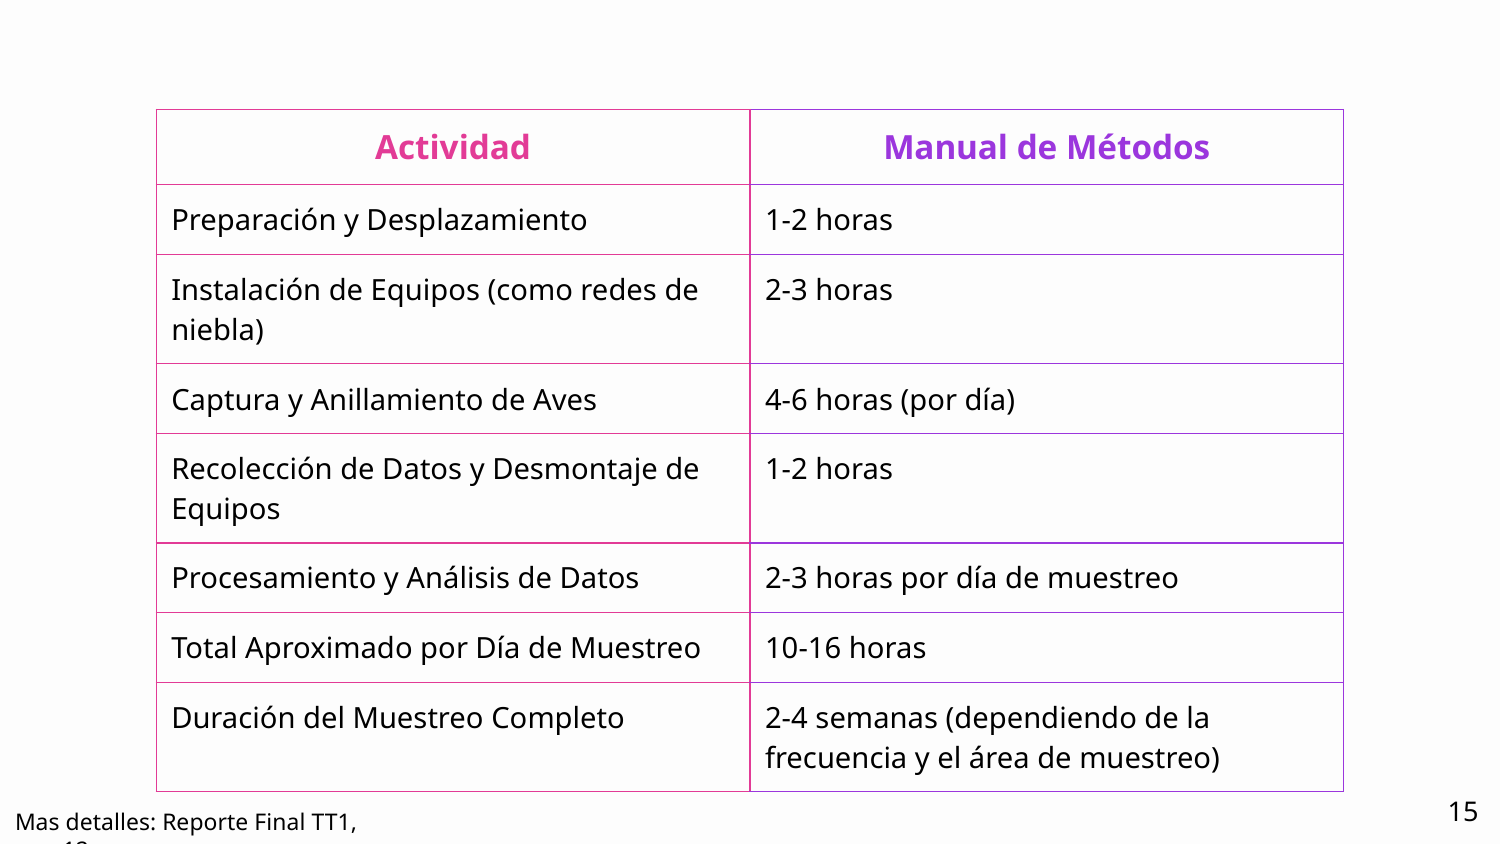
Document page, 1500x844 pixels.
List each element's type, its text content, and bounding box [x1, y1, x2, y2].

table_cell 2-3 horas por día de muestreo [751, 544, 1343, 612]
table_header Manual de Métodos [751, 110, 1343, 184]
table_cell 2-4 semanas (dependiendo de la frecuencia y el área de muestreo) [751, 683, 1343, 791]
table_cell Preparación y Desplazamiento [157, 185, 749, 254]
table_cell 1-2 horas [751, 185, 1343, 254]
table_cell Total Aproximado por Día de Muestreo [157, 613, 749, 682]
table_cell Captura y Anillamiento de Aves [157, 364, 749, 433]
table_cell 4-6 horas (por día) [751, 364, 1343, 433]
table_cell 2-3 horas [751, 255, 1343, 363]
table_cell Recolección de Datos y Desmontaje de Equipos [157, 434, 749, 542]
table_header Actividad [157, 110, 749, 184]
table_cell 1-2 horas [751, 434, 1343, 542]
text_box Mas detalles: Reporte Final TT1, pag.12 [0, 792, 445, 844]
slide_number 15 [1403, 779, 1494, 844]
table_cell Procesamiento y Análisis de Datos [157, 544, 749, 612]
table_cell Instalación de Equipos (como redes de niebla) [157, 255, 749, 363]
table_cell 10-16 horas [751, 613, 1343, 682]
table_cell Duración del Muestreo Completo [157, 683, 749, 791]
